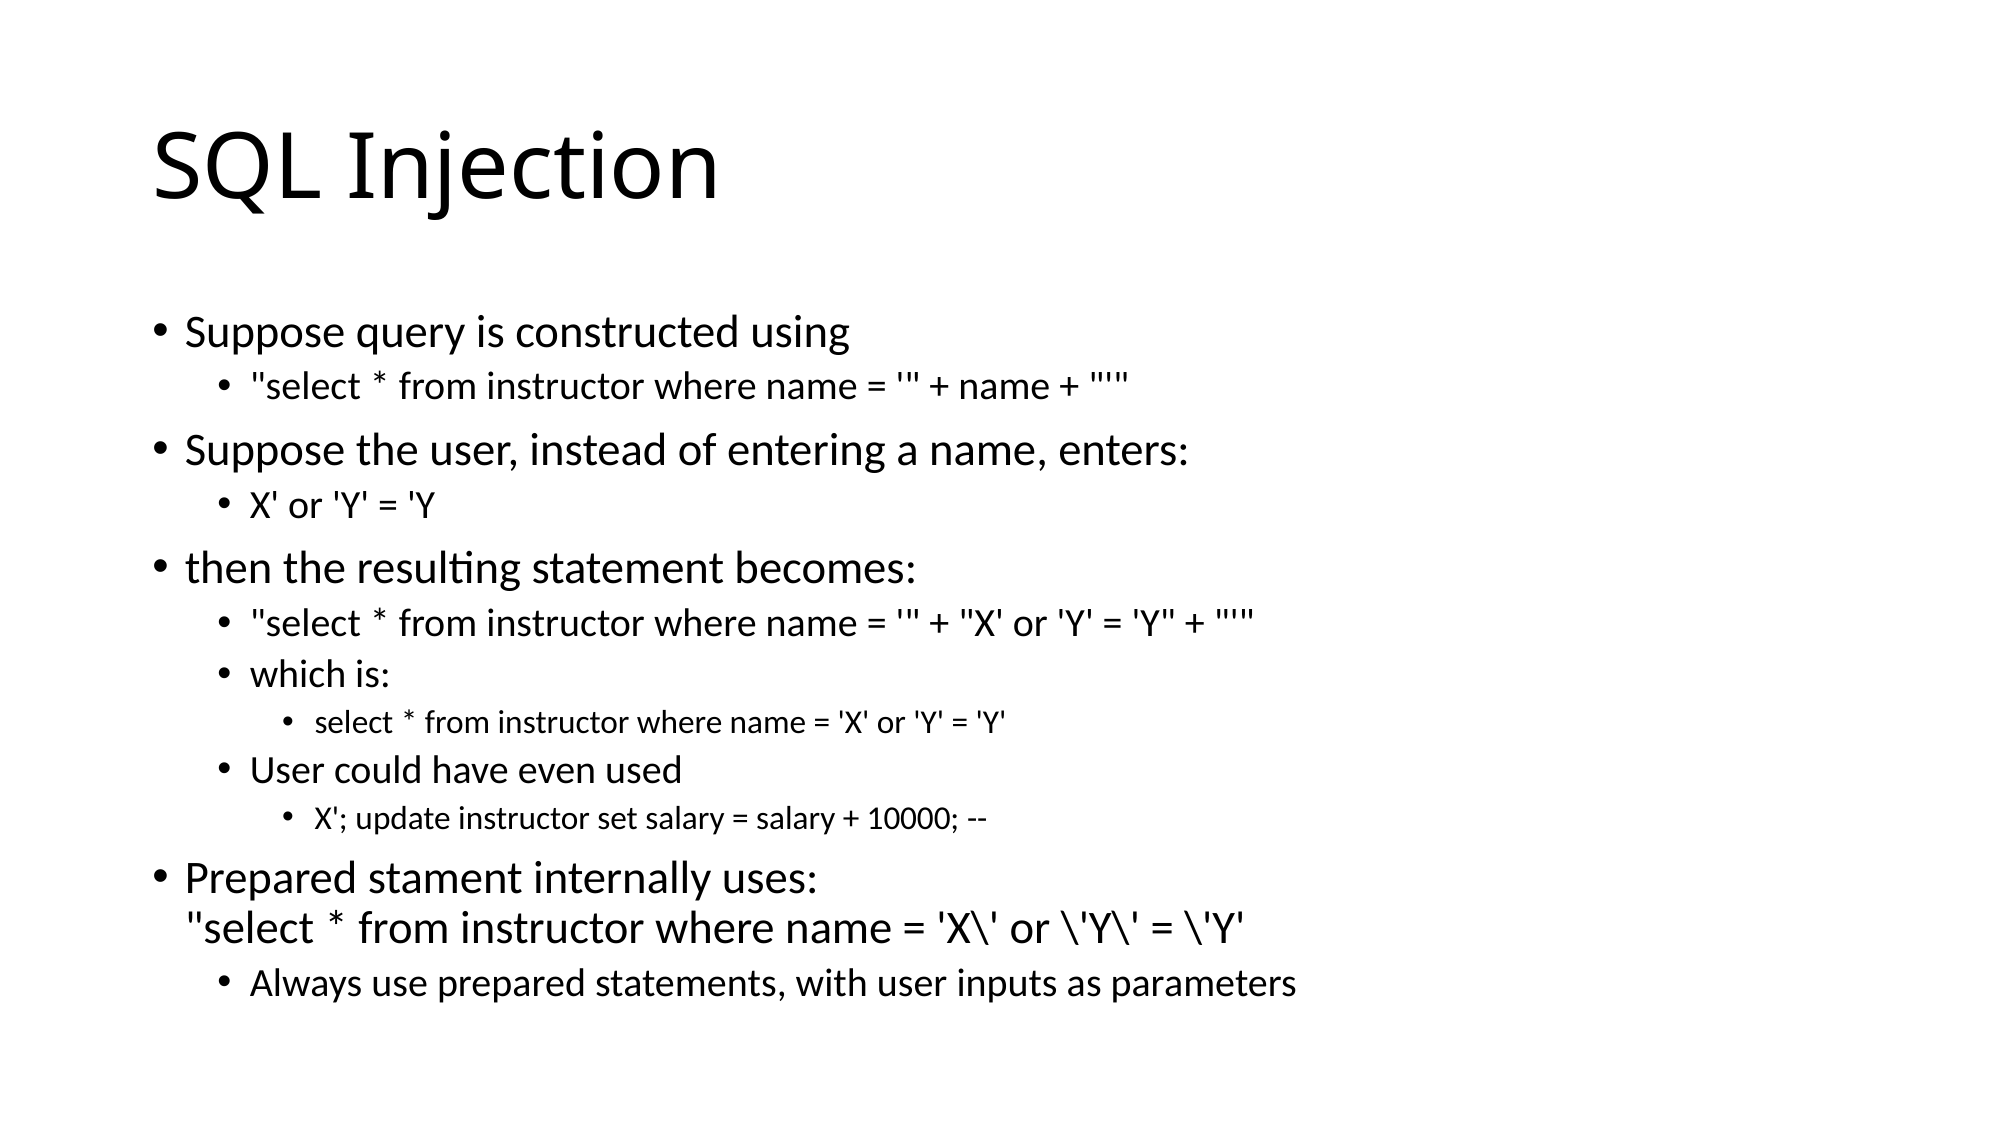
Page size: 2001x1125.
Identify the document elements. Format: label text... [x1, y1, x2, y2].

list Suppose query is constructed using "select * from instructor where name = '" + name + "'" Suppose the user, instead of entering a name, enters: X' or 'Y' = 'Y then the resulting statement becomes: "select * from instructor where name = '" + "X' or 'Y' = 'Y" + "'" which is: select * from instructor where name = 'X' or 'Y' = 'Y' User could have even used X'; update instructor set salary = salary + 10000; -- Prepared stament internally uses: "select * from instructor where name = 'X\' or \'Y\' = \'Y' Always use prepared statements, with user inputs as parameters [137, 299, 1863, 1014]
title SQL Injection [137, 59, 1863, 278]
